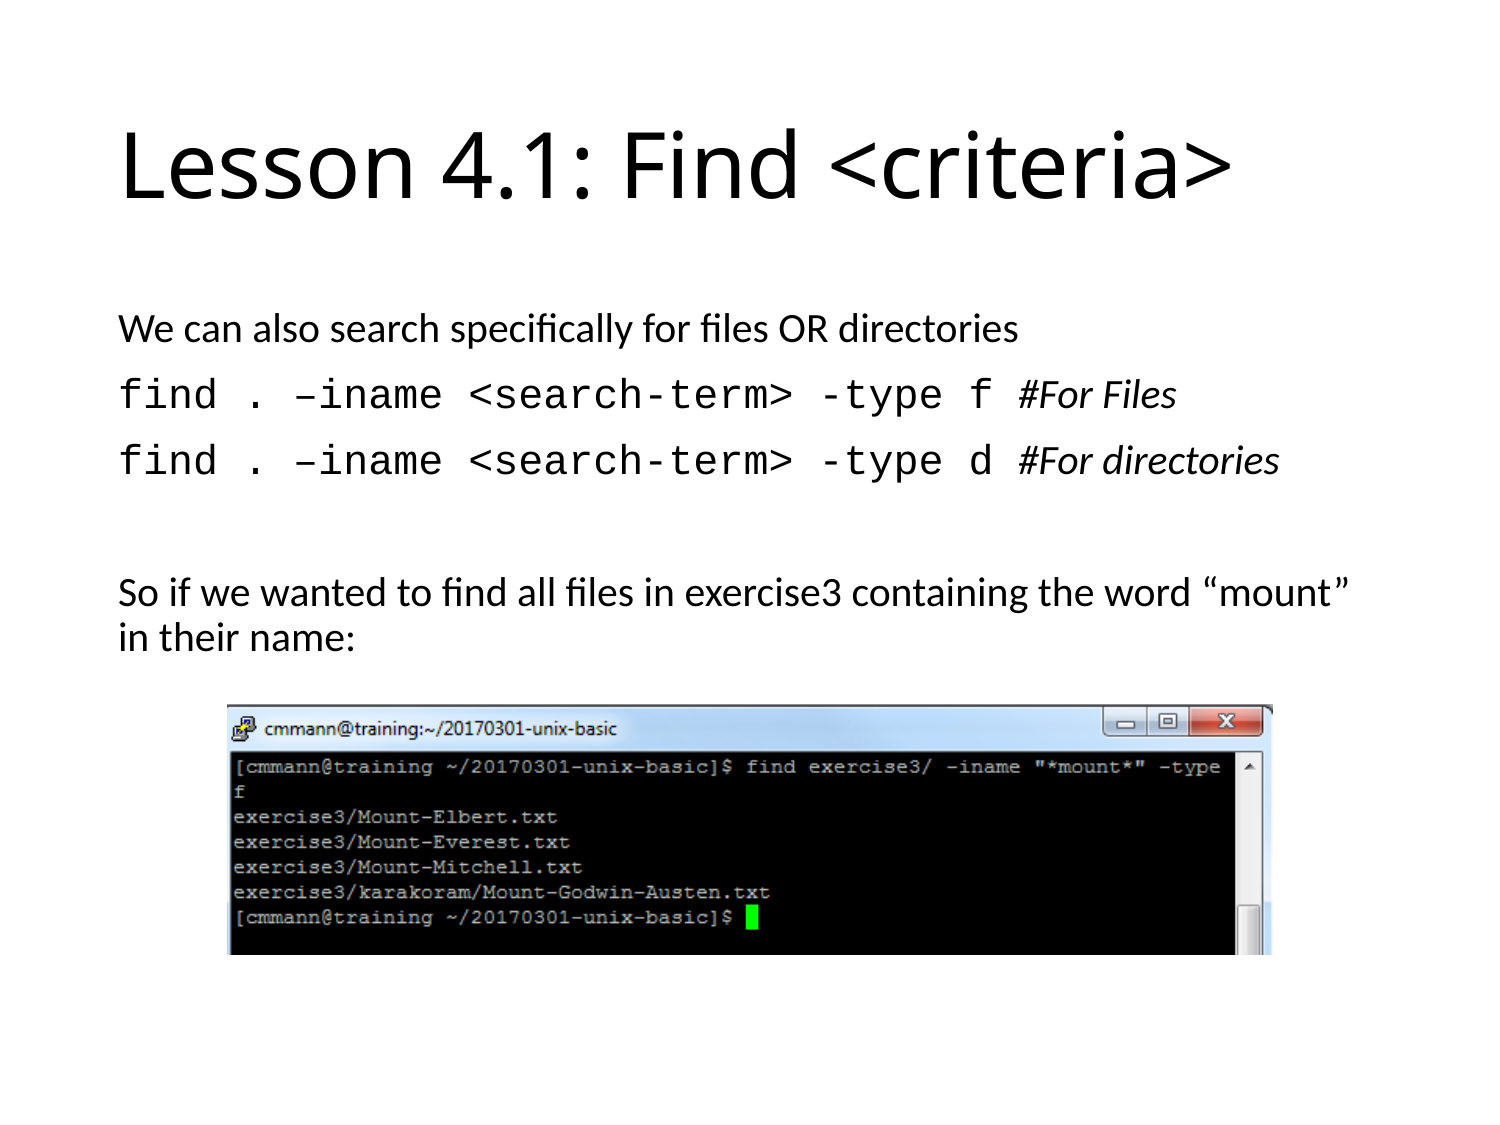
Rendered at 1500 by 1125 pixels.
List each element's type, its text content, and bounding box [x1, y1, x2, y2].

list We can also search specifically for files OR directories find . –iname <search-term> -type f #For Files find . –iname <search-term> -type d #For directories So if we wanted to find all files in exercise3 containing the word “mount” in their name: [103, 299, 1397, 1014]
title Lesson 4.1: Find <criteria> [103, 59, 1397, 278]
picture [227, 704, 1273, 955]
